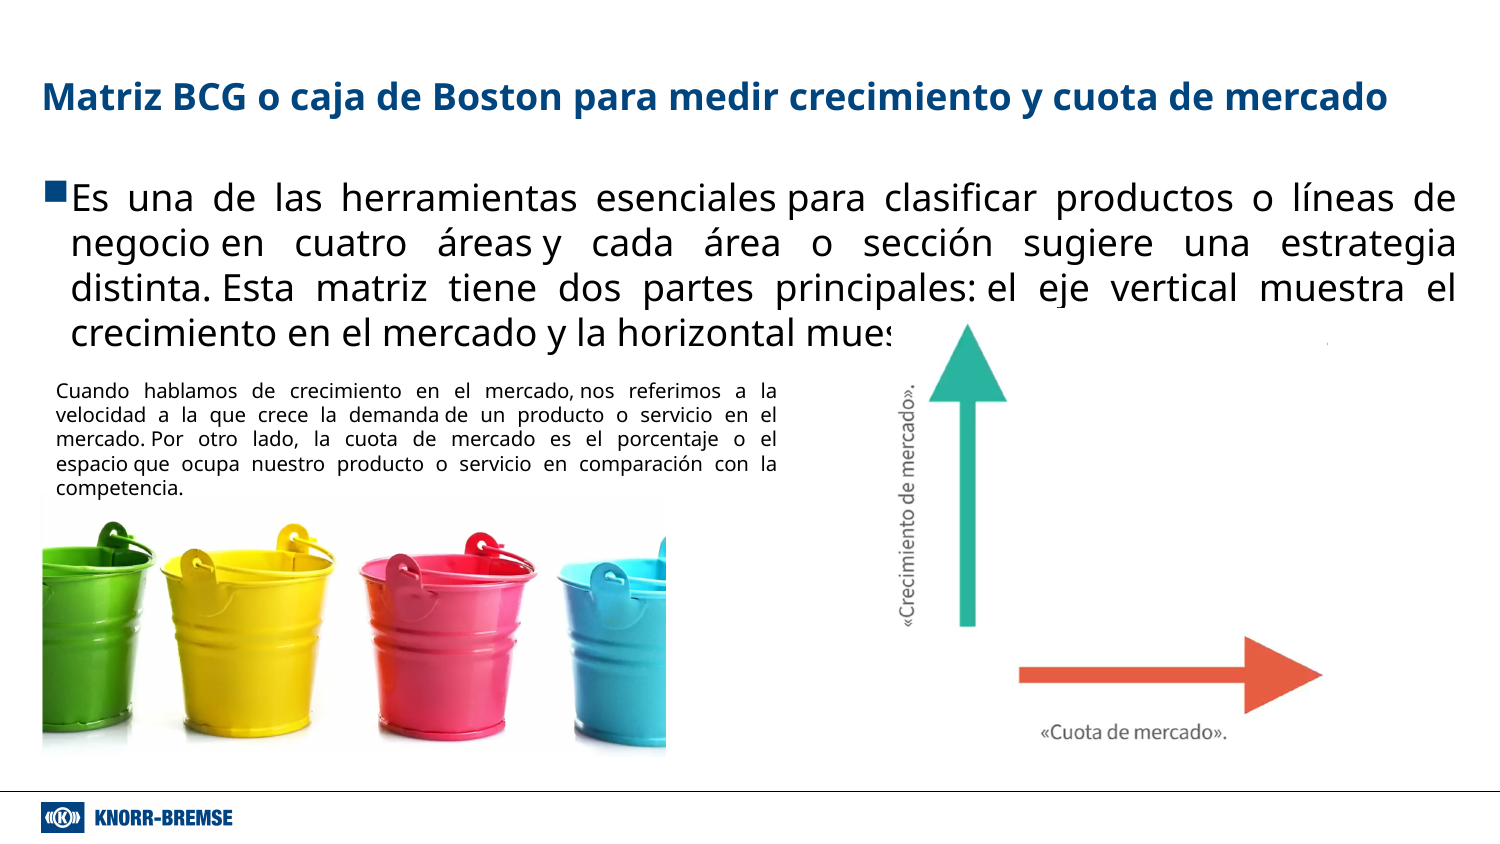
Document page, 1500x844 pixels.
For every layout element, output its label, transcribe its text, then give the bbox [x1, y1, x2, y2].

picture [41, 802, 239, 833]
picture [891, 308, 1327, 753]
text_box Cuando hablamos de crecimiento en el mercado, nos referimos a la velocidad a la que crece la demanda de un producto o servicio en el mercado. Por otro lado, la cuota de mercado es el porcentaje o el espacio que ocupa nuestro producto o servicio en comparación con la competencia. [41, 370, 792, 507]
list Es una de las herramientas esenciales para clasificar productos o líneas de negocio en cuatro áreas y cada área o sección sugiere una estrategia distinta. Esta matriz tiene dos partes principales: el eje vertical muestra el crecimiento en el mercado y la horizontal muestra la cuota de mercado. [41, 174, 1459, 753]
picture [40, 492, 666, 757]
title Matriz BCG o caja de Boston para medir crecimiento y cuota de mercado [41, 73, 1459, 163]
